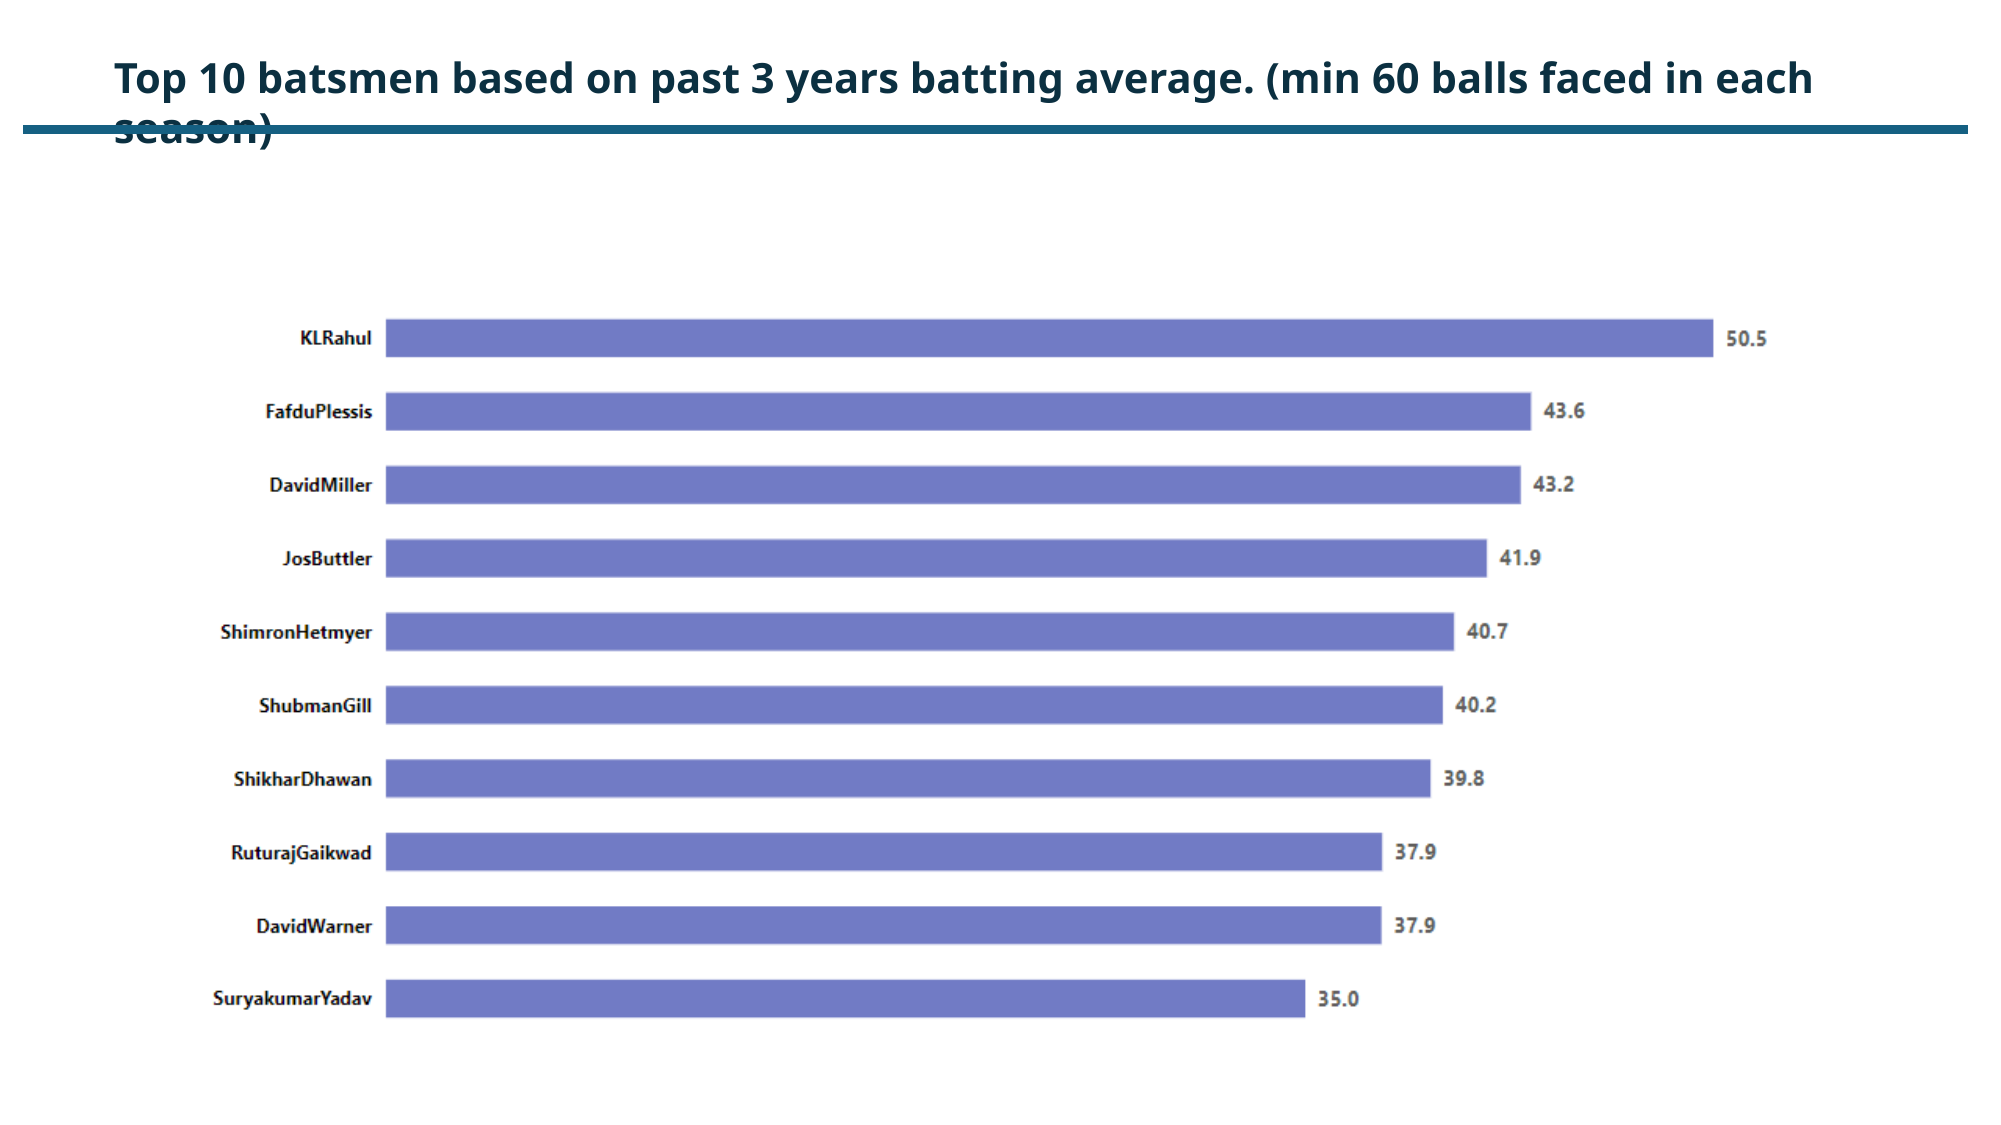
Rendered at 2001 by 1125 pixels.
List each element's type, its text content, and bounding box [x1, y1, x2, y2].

picture [207, 280, 1784, 1039]
text_box Top 10 batsmen based on past 3 years batting average. (min 60 balls faced in each season) [99, 44, 1989, 160]
